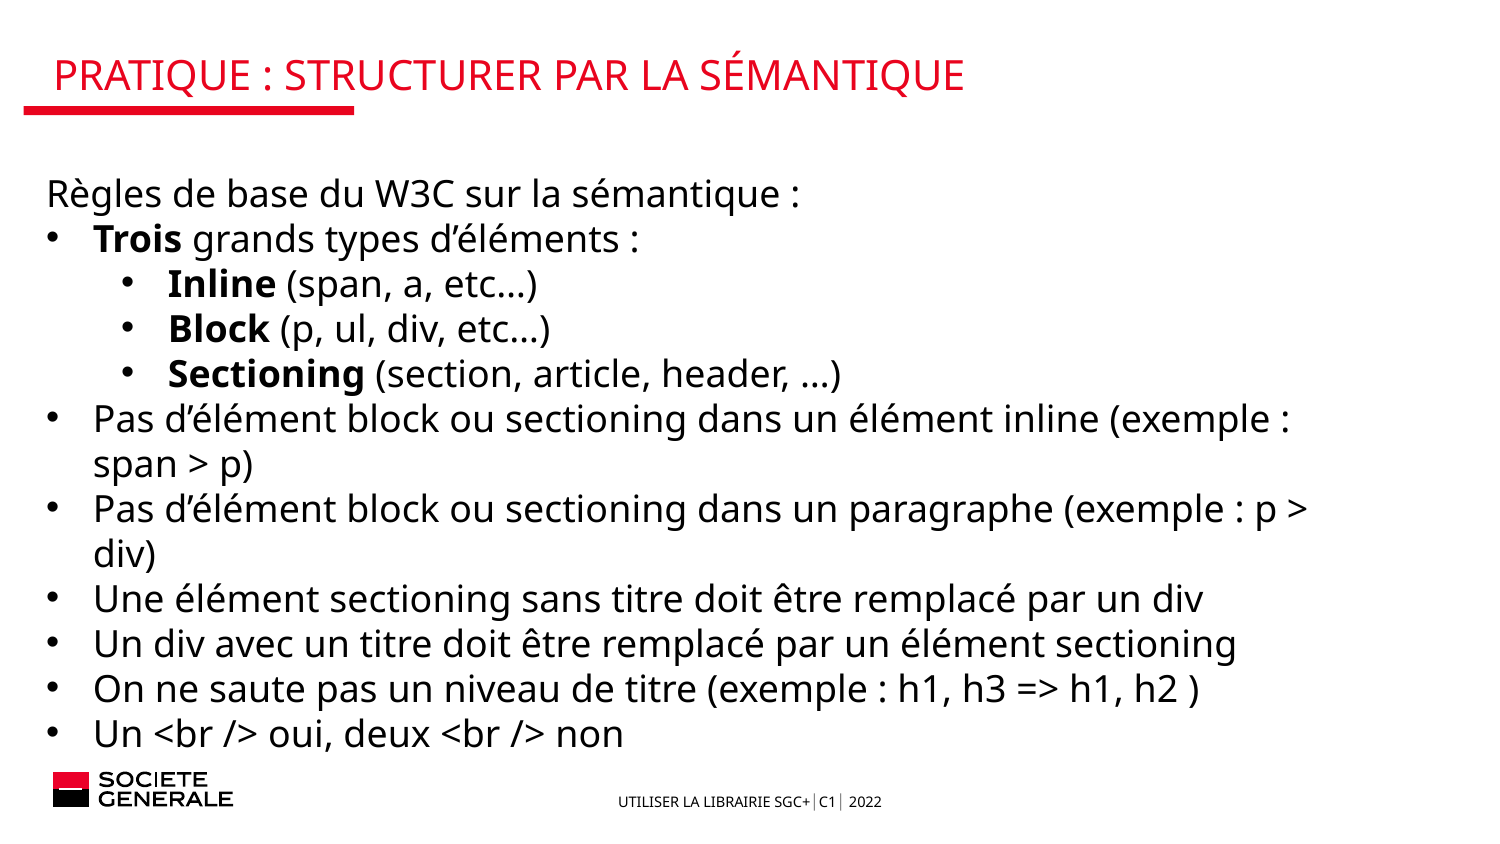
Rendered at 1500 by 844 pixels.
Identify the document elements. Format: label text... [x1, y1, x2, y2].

title Pratique : Structurer par la sémantique [53, 58, 1448, 98]
text_box Règles de base du W3C sur la sémantique : Trois grands types d’éléments : Inline (span, a, etc…) Block (p, ul, div, etc…) Sectioning (section, article, header, …) Pas d’élément block ou sectioning dans un élément inline (exemple : span > p) Pas d’élément block ou sectioning dans un paragraphe (exemple : p > div) Une élément sectioning sans titre doit être remplacé par un div Un div avec un titre doit être remplacé par un élément sectioning On ne saute pas un niveau de titre (exemple : h1, h3 => h1, h2 ) Un <br /> oui, deux <br /> non [31, 162, 1372, 762]
